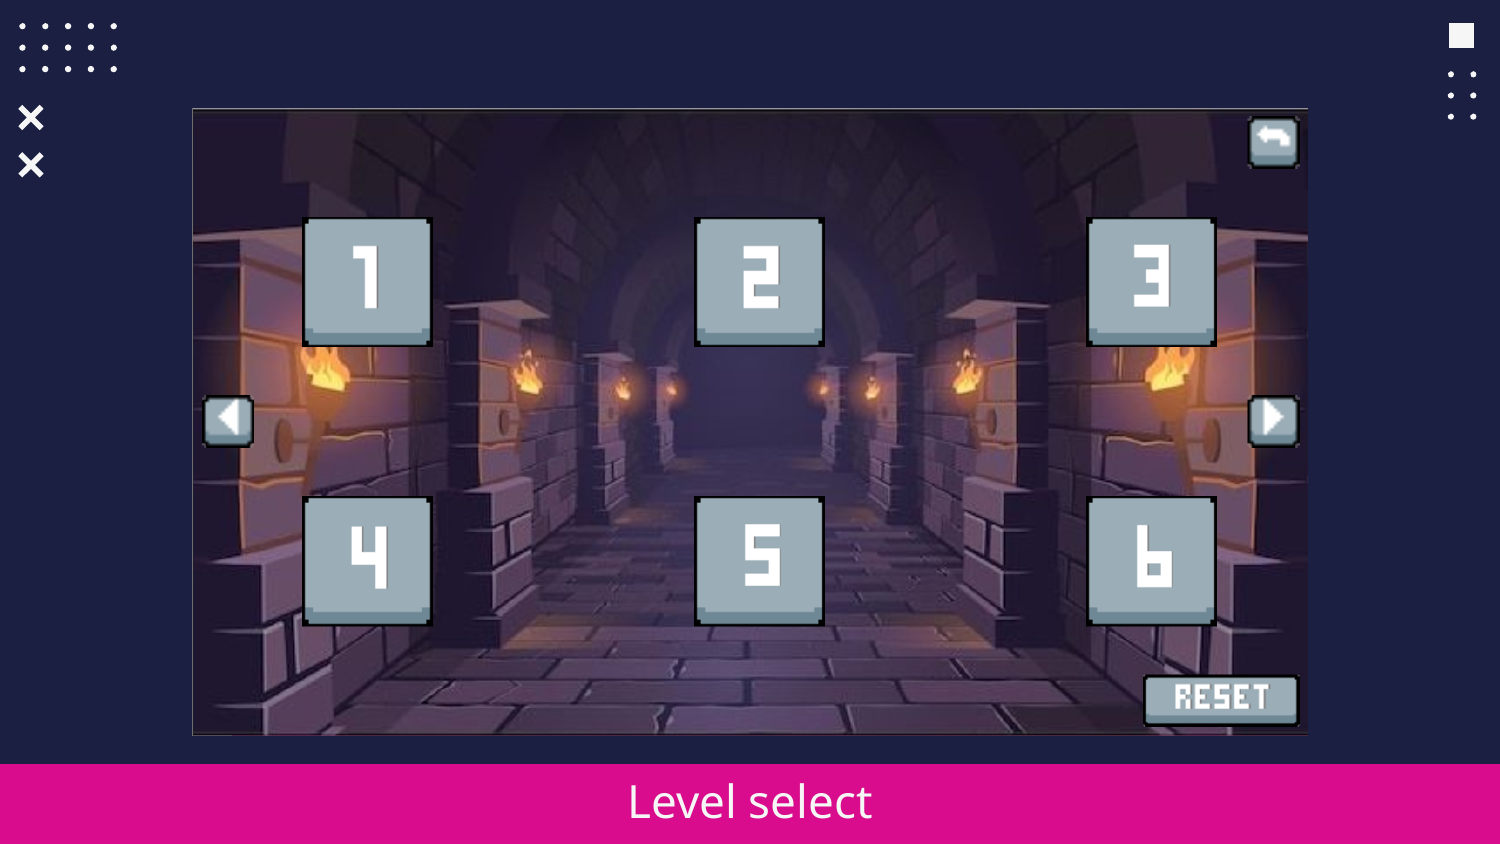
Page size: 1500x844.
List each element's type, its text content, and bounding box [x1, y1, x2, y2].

text_box Level select [557, 757, 943, 843]
picture [192, 108, 1308, 736]
